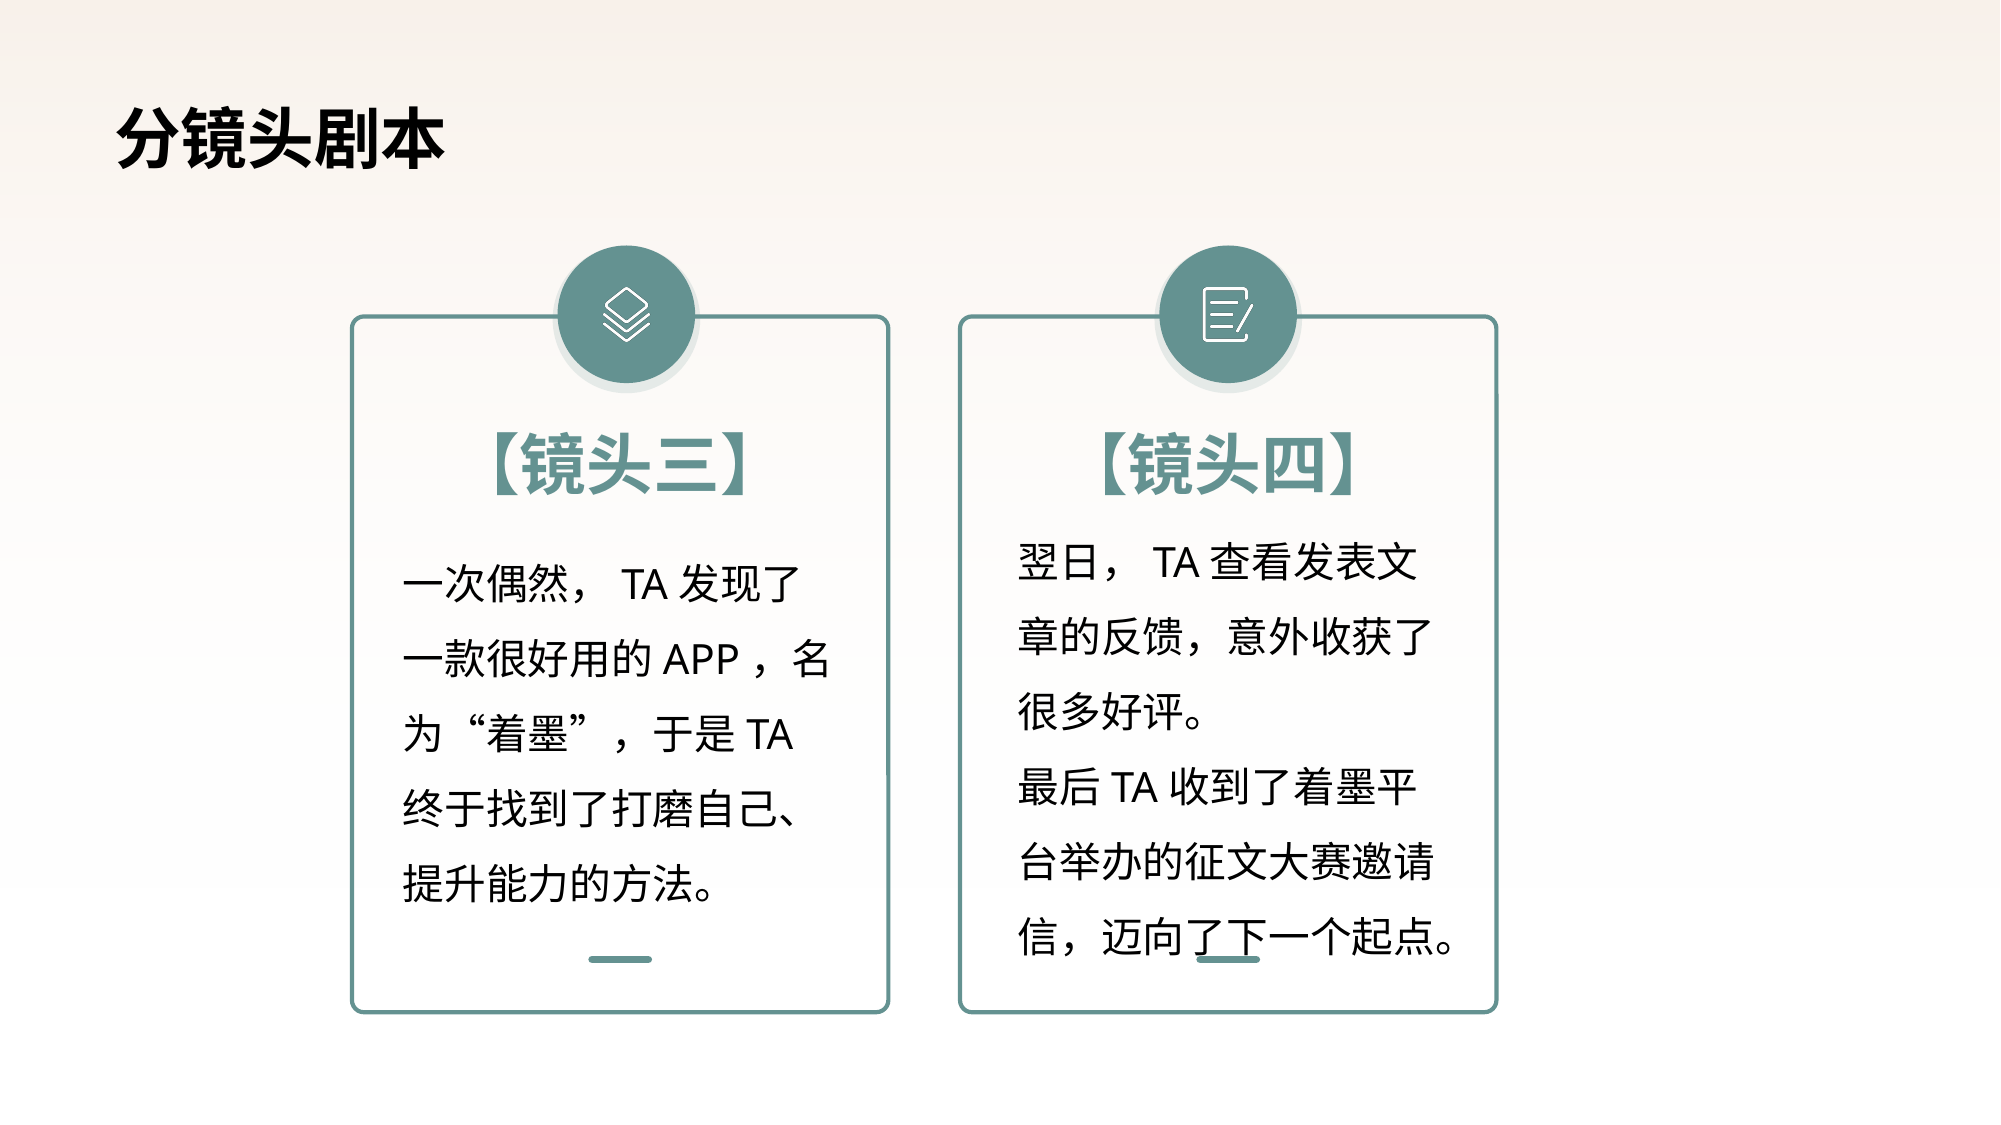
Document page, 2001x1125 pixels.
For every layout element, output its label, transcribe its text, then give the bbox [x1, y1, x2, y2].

text_box [1153, 256, 1304, 395]
title 分镜头剧本 [114, 59, 1886, 178]
text_box [350, 315, 890, 1014]
text_box [556, 244, 697, 385]
text_box 【镜头三】 [389, 429, 851, 503]
picture [599, 287, 654, 342]
text_box 翌日，TA查看发表文章的反馈，意外收获了很多好评。 最后TA收到了着墨平台举办的征文大赛邀请信，迈向了下一个起点。 [1017, 511, 1450, 899]
text_box [958, 315, 1498, 1014]
picture [1201, 287, 1255, 342]
text_box 【镜头四】 [997, 429, 1459, 503]
text_box 一次偶然，TA发现了一款很好用的APP，名为“着墨”，于是TA终于找到了打磨自己、提升能力的方法。 [402, 532, 835, 920]
text_box [551, 254, 702, 395]
text_box [1158, 244, 1299, 385]
